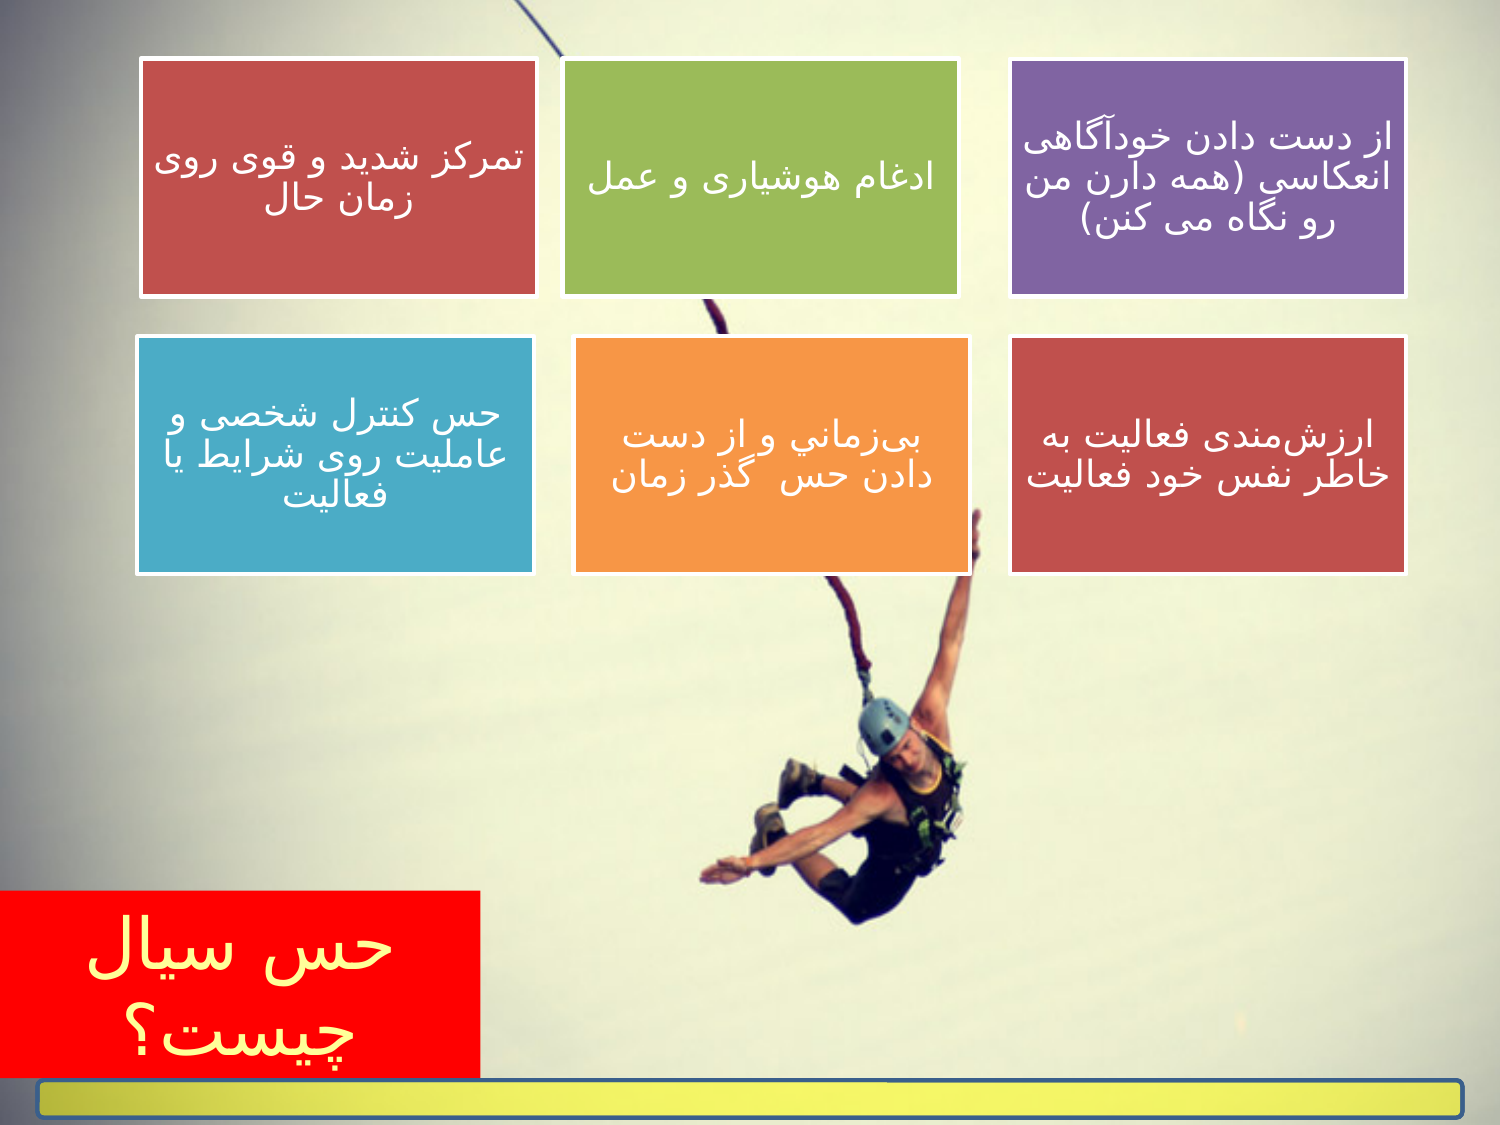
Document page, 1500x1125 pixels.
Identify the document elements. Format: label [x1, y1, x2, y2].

text_box [1009, 58, 1407, 297]
text_box [140, 58, 538, 297]
text_box [573, 336, 971, 575]
text_box [137, 336, 535, 575]
text_box [562, 58, 960, 297]
picture [0, 0, 1500, 1125]
text_box [1009, 336, 1407, 575]
